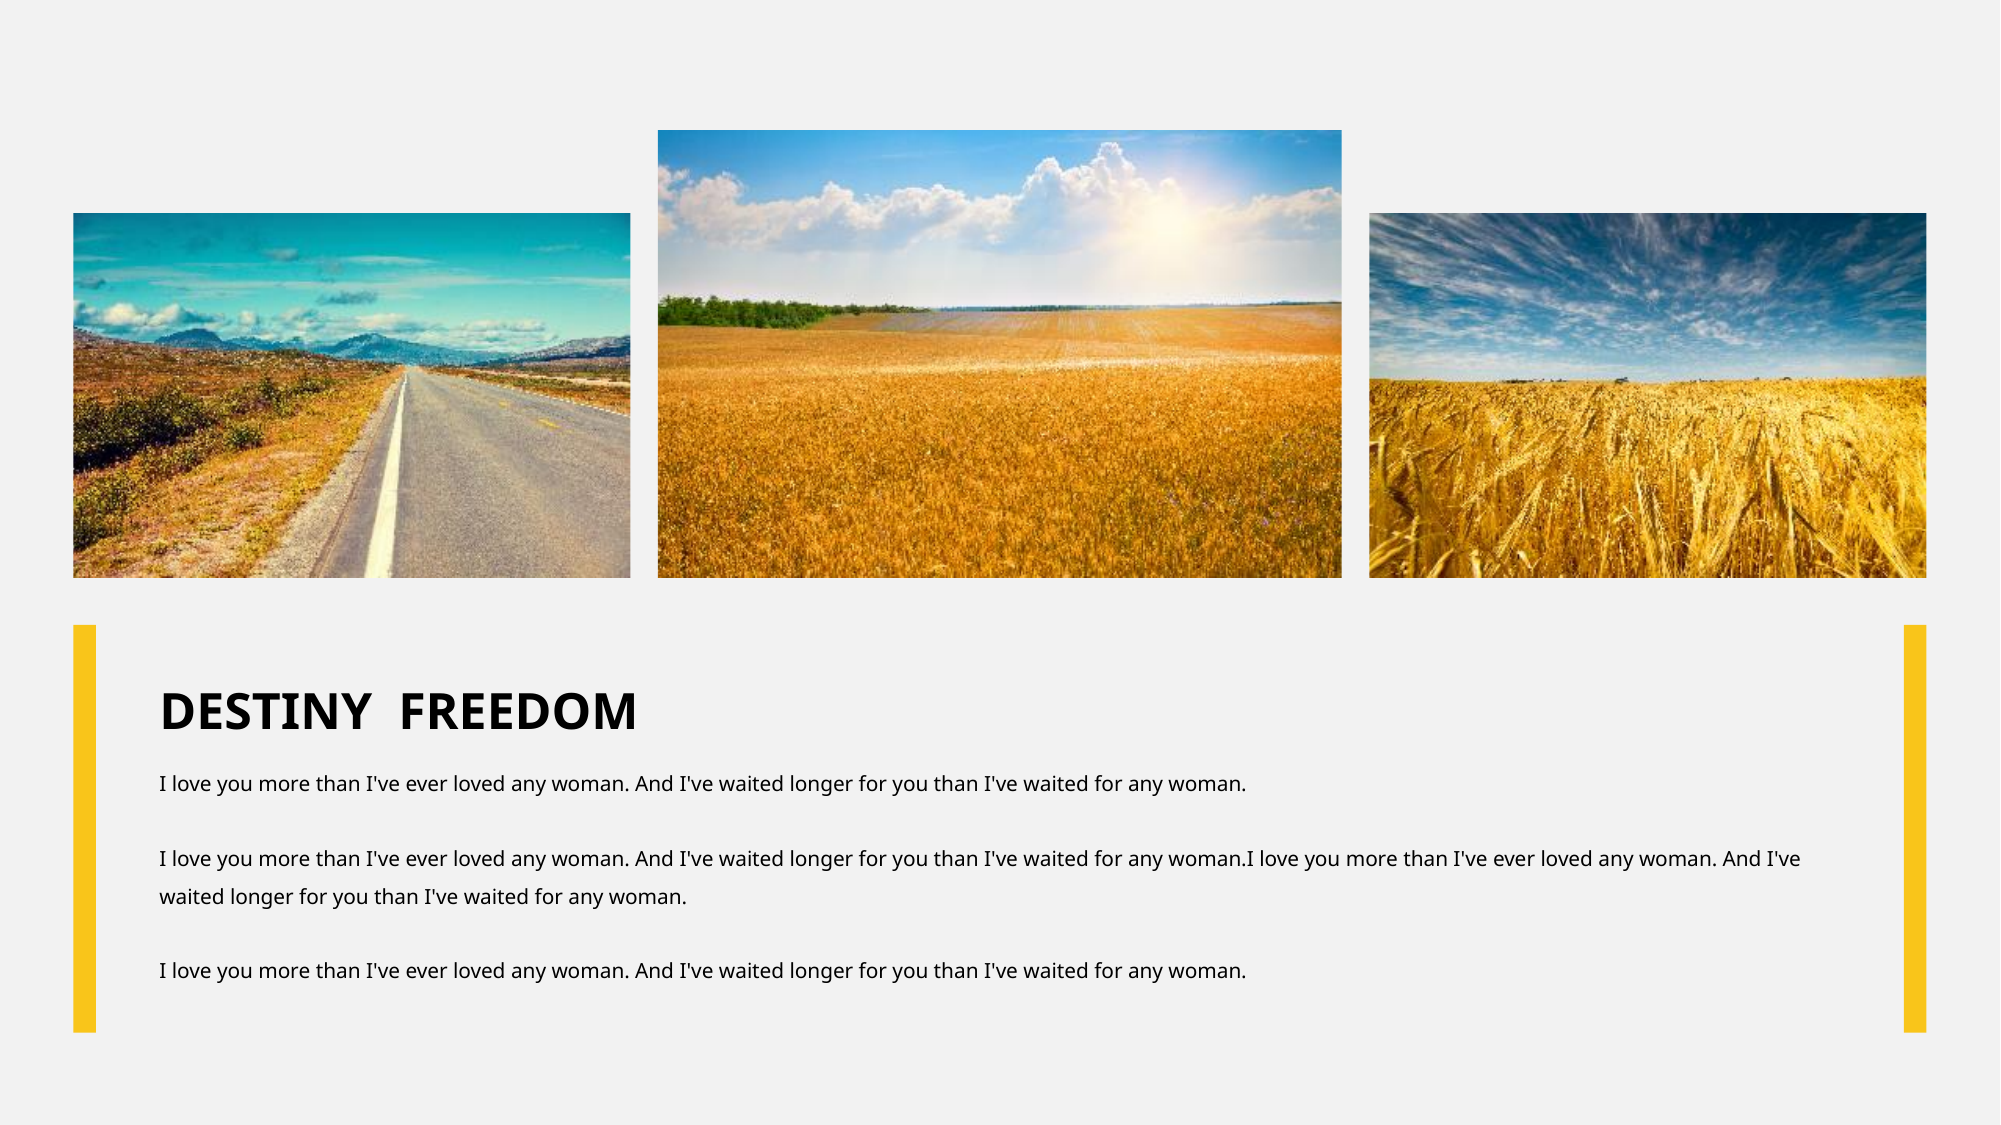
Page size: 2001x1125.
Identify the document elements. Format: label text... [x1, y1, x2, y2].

text_box [657, 129, 1343, 579]
text_box [1903, 624, 1927, 1034]
text_box [72, 212, 632, 579]
text_box DESTINY FREEDOM [144, 659, 1313, 747]
text_box I love you more than I've ever loved any woman. And I've waited longer for you than I've waited for any woman. I love you more than I've ever loved any woman. And I've waited longer for you than I've waited for any woman.I love you more than I've ever loved any woman. And I've waited longer for you than I've waited for any woman. I love you more than I've ever loved any woman. And I've waited longer for you than I've waited for any woman. [144, 751, 1856, 991]
text_box [72, 624, 97, 1034]
text_box [1368, 212, 1927, 579]
